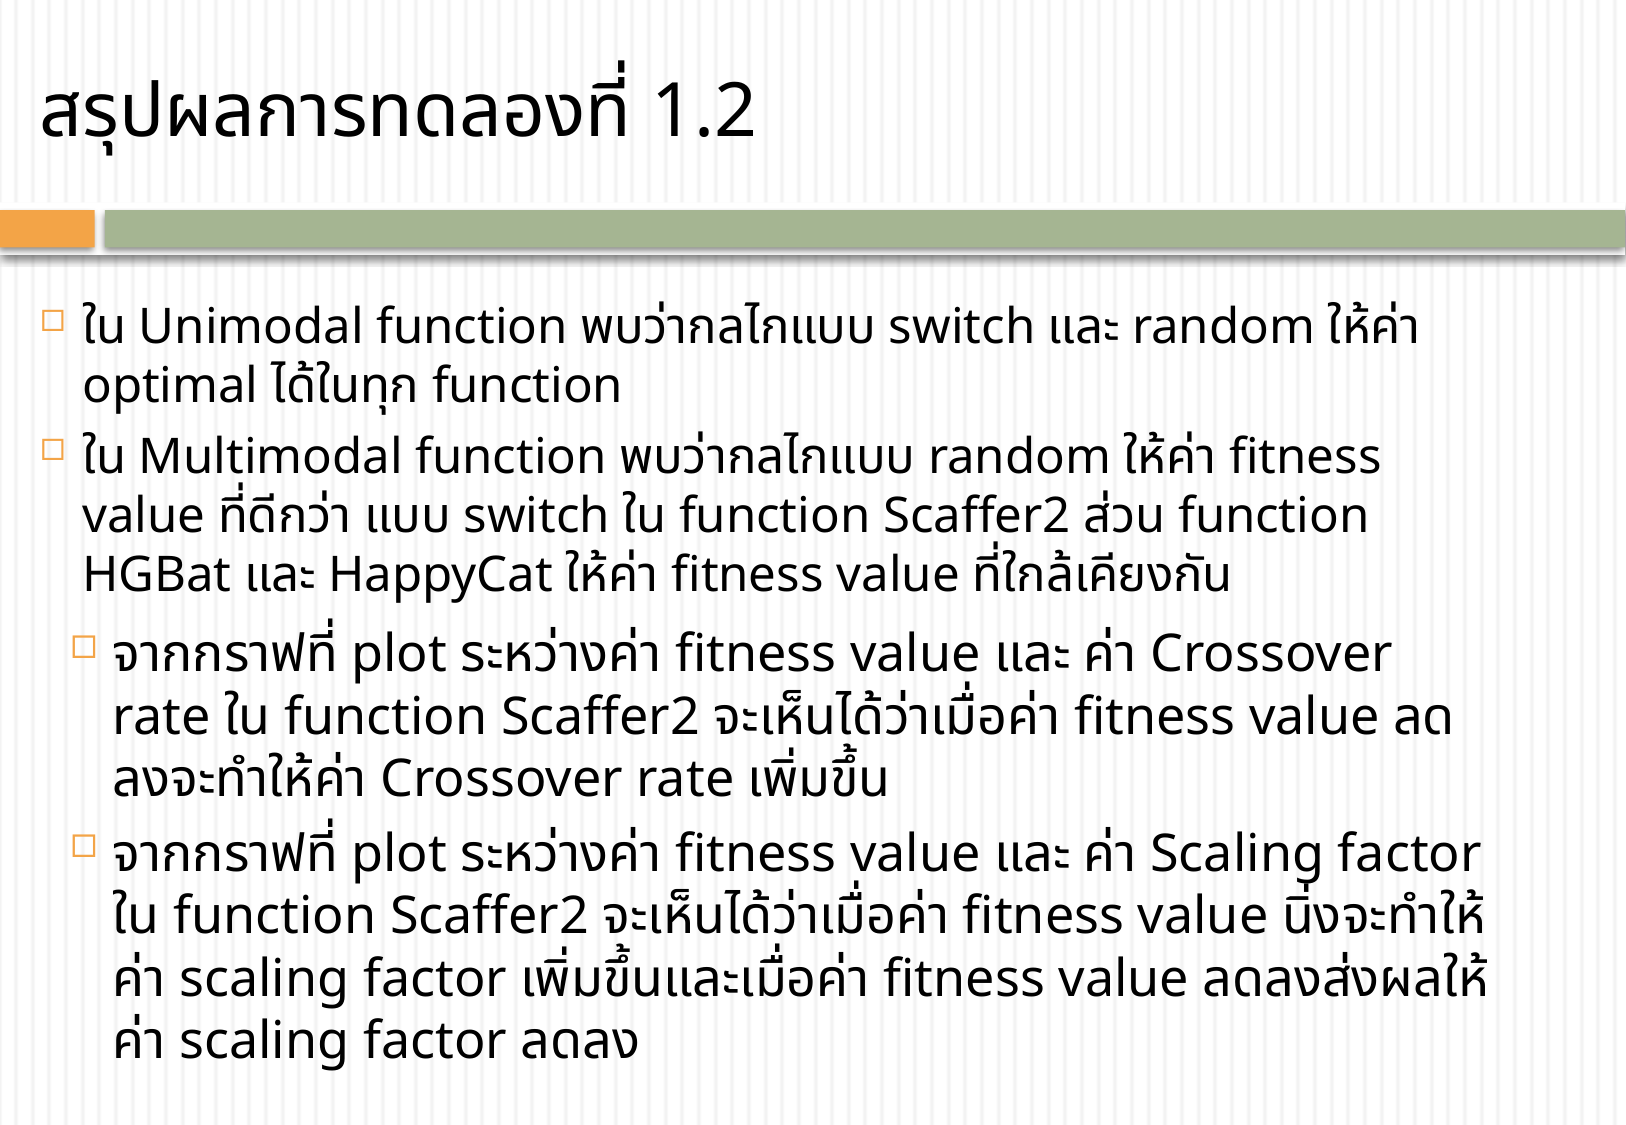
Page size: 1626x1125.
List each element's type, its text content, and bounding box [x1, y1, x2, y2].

text_box จากกราฟที่ plot ระหว่างค่า fitness value และ ค่า Crossover rate ใน function Scaffer2 จะเห็นได้ว่าเมื่อค่า fitness value ลดลงจะทำให้ค่า Crossover rate เพิ่มขึ้น จากกราฟที่ plot ระหว่างค่า fitness value และ ค่า Scaling factor ใน function Scaffer2 จะเห็นได้ว่าเมื่อค่า fitness value นิ่งจะทำให้ค่า scaling factor เพิ่มขึ้นและเมื่อค่า fitness value ลดลงส่งผลให้ค่า scaling factor ลดลง [55, 612, 1505, 988]
title สรุปผลการทดลองที่ 1.2 [24, 24, 1474, 188]
list ใน Unimodal function พบว่ากลไกแบบ switch และ random ให้ค่า optimal ได้ในทุก function ใน Multimodal function พบว่ากลไกแบบ random ให้ค่า fitness value ที่ดีกว่า แบบ switch ใน function Scaffer2 ส่วน function HGBat และ HappyCat ให้ค่า fitness value ที่ใกล้เคียงกัน [24, 287, 1474, 513]
